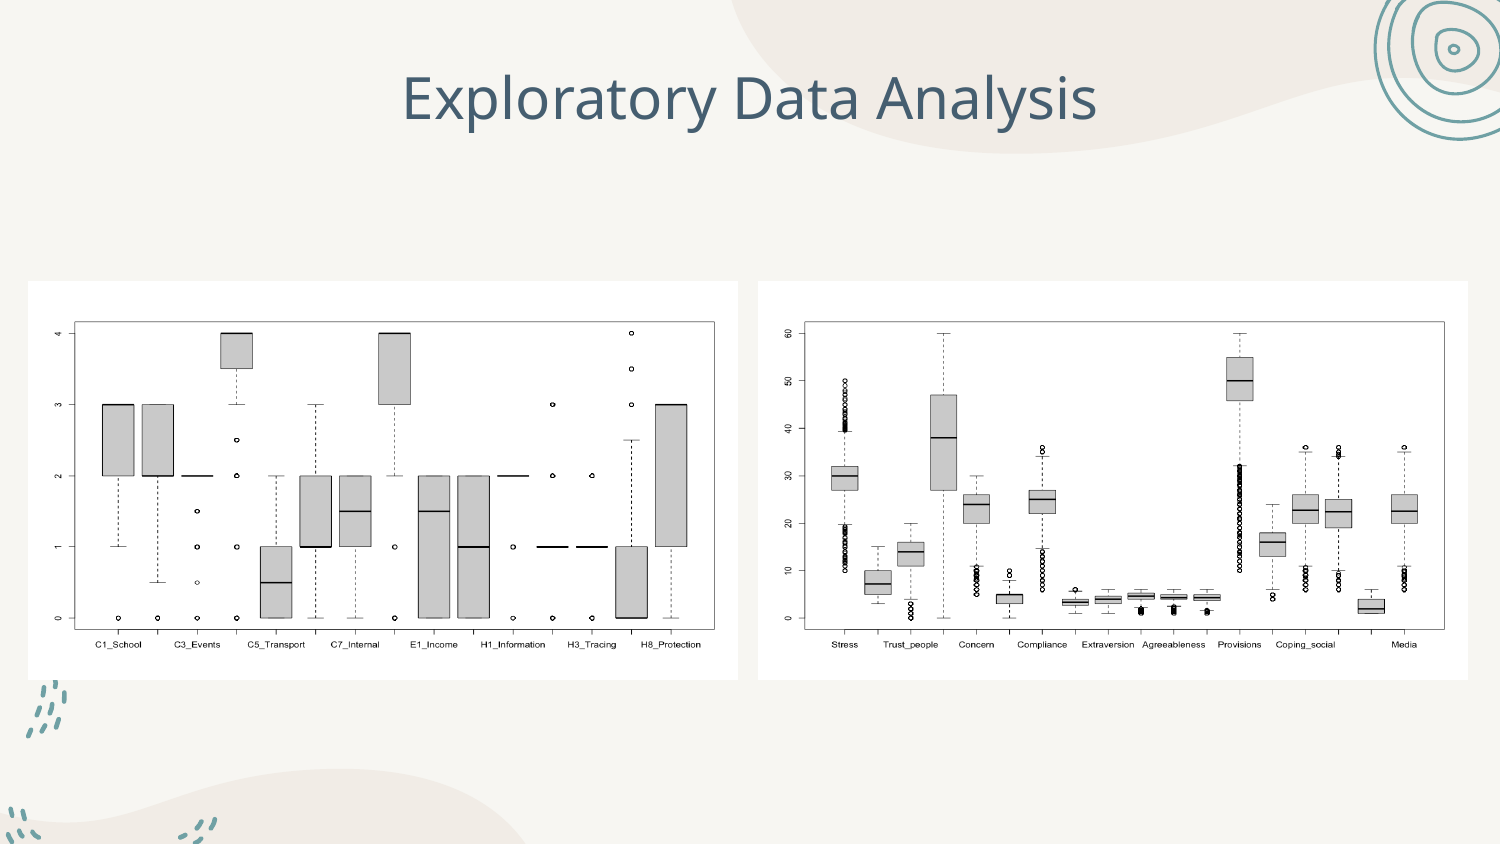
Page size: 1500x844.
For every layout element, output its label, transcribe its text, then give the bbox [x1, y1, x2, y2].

title Exploratory Data Analysis [116, 41, 1383, 151]
picture [28, 281, 738, 681]
picture [758, 281, 1468, 681]
